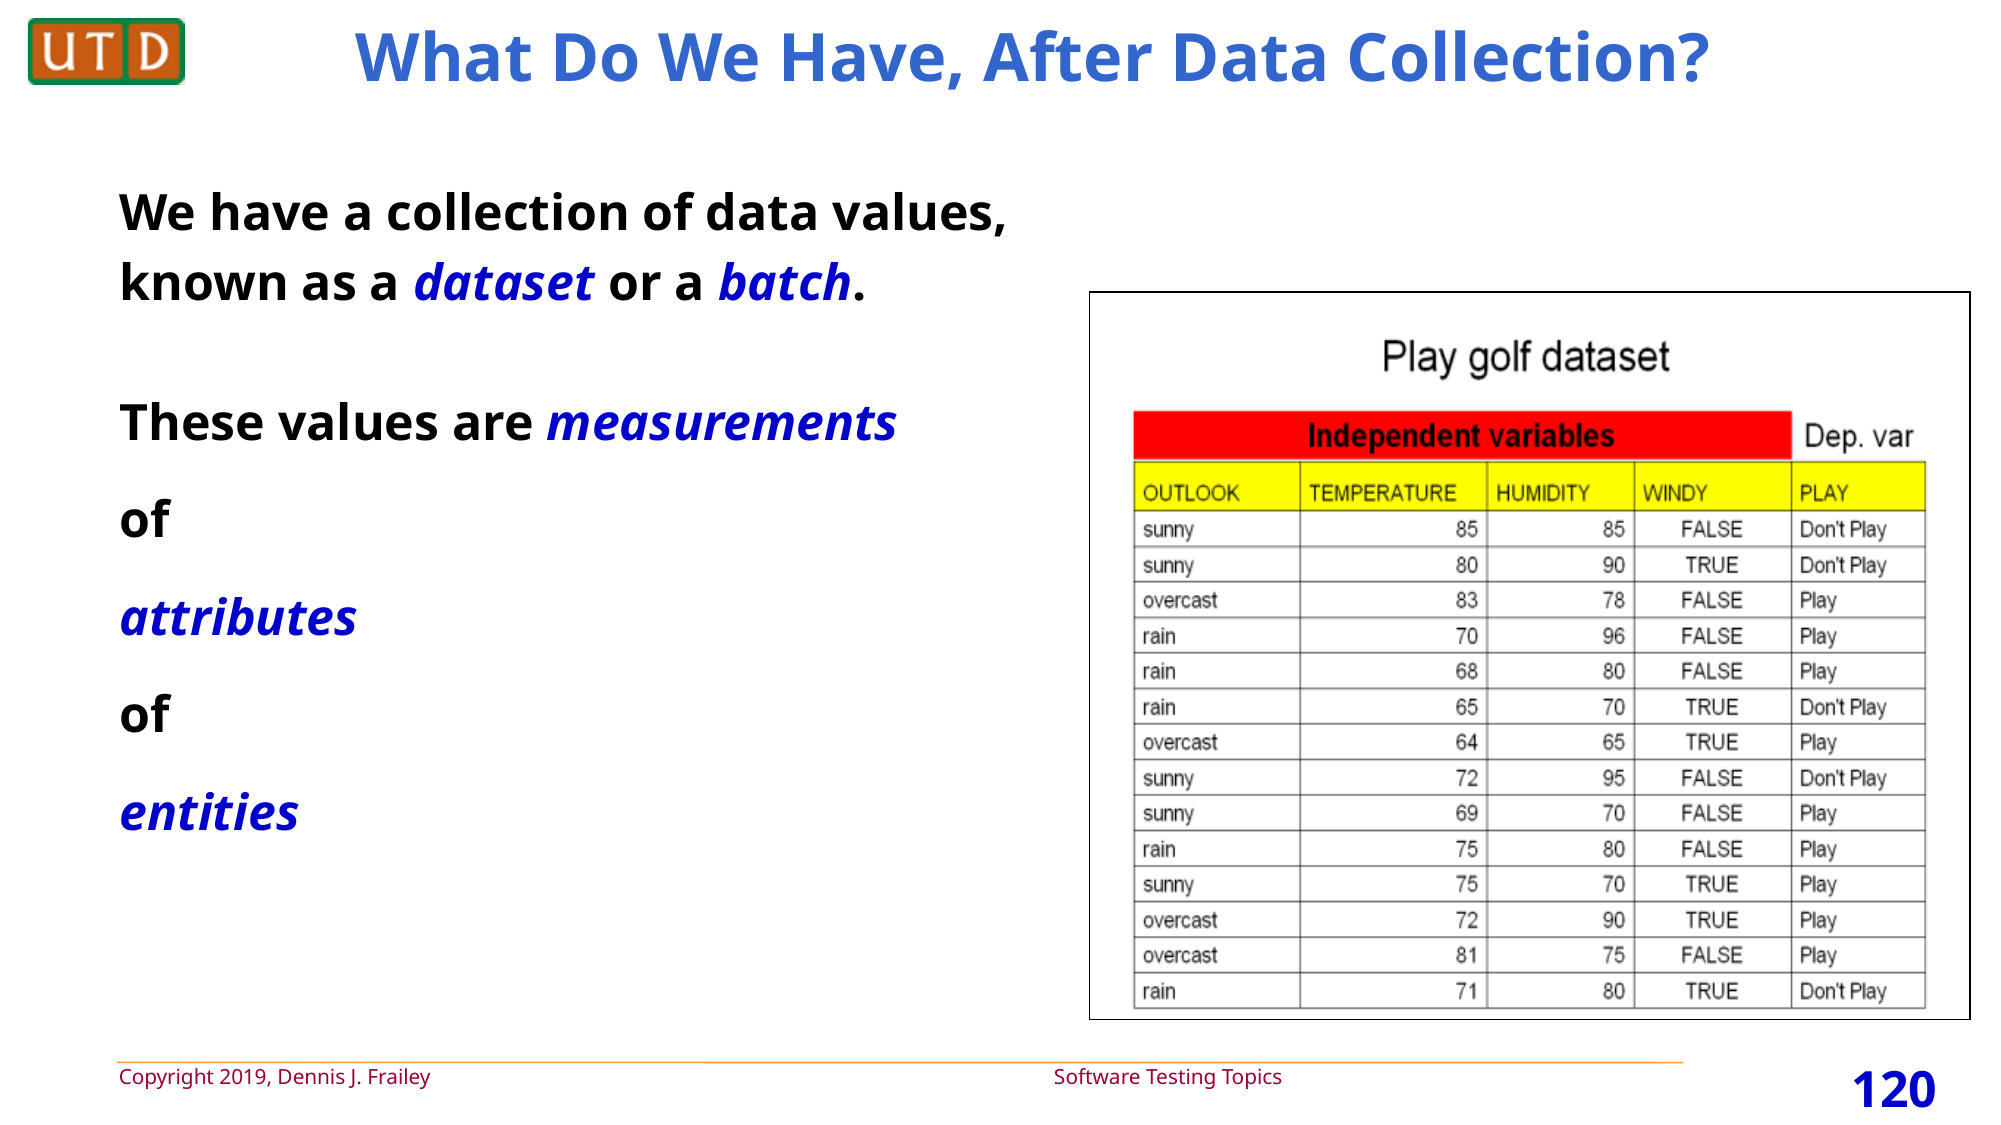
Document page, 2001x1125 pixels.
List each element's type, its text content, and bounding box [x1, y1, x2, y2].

picture [27, 18, 143, 85]
list We have a collection of data values, known as a dataset or a batch. These values are measurements of attributes of entities [104, 172, 1896, 898]
picture [1089, 292, 1970, 1019]
title What Do We Have, After Data Collection? [143, 0, 1924, 111]
